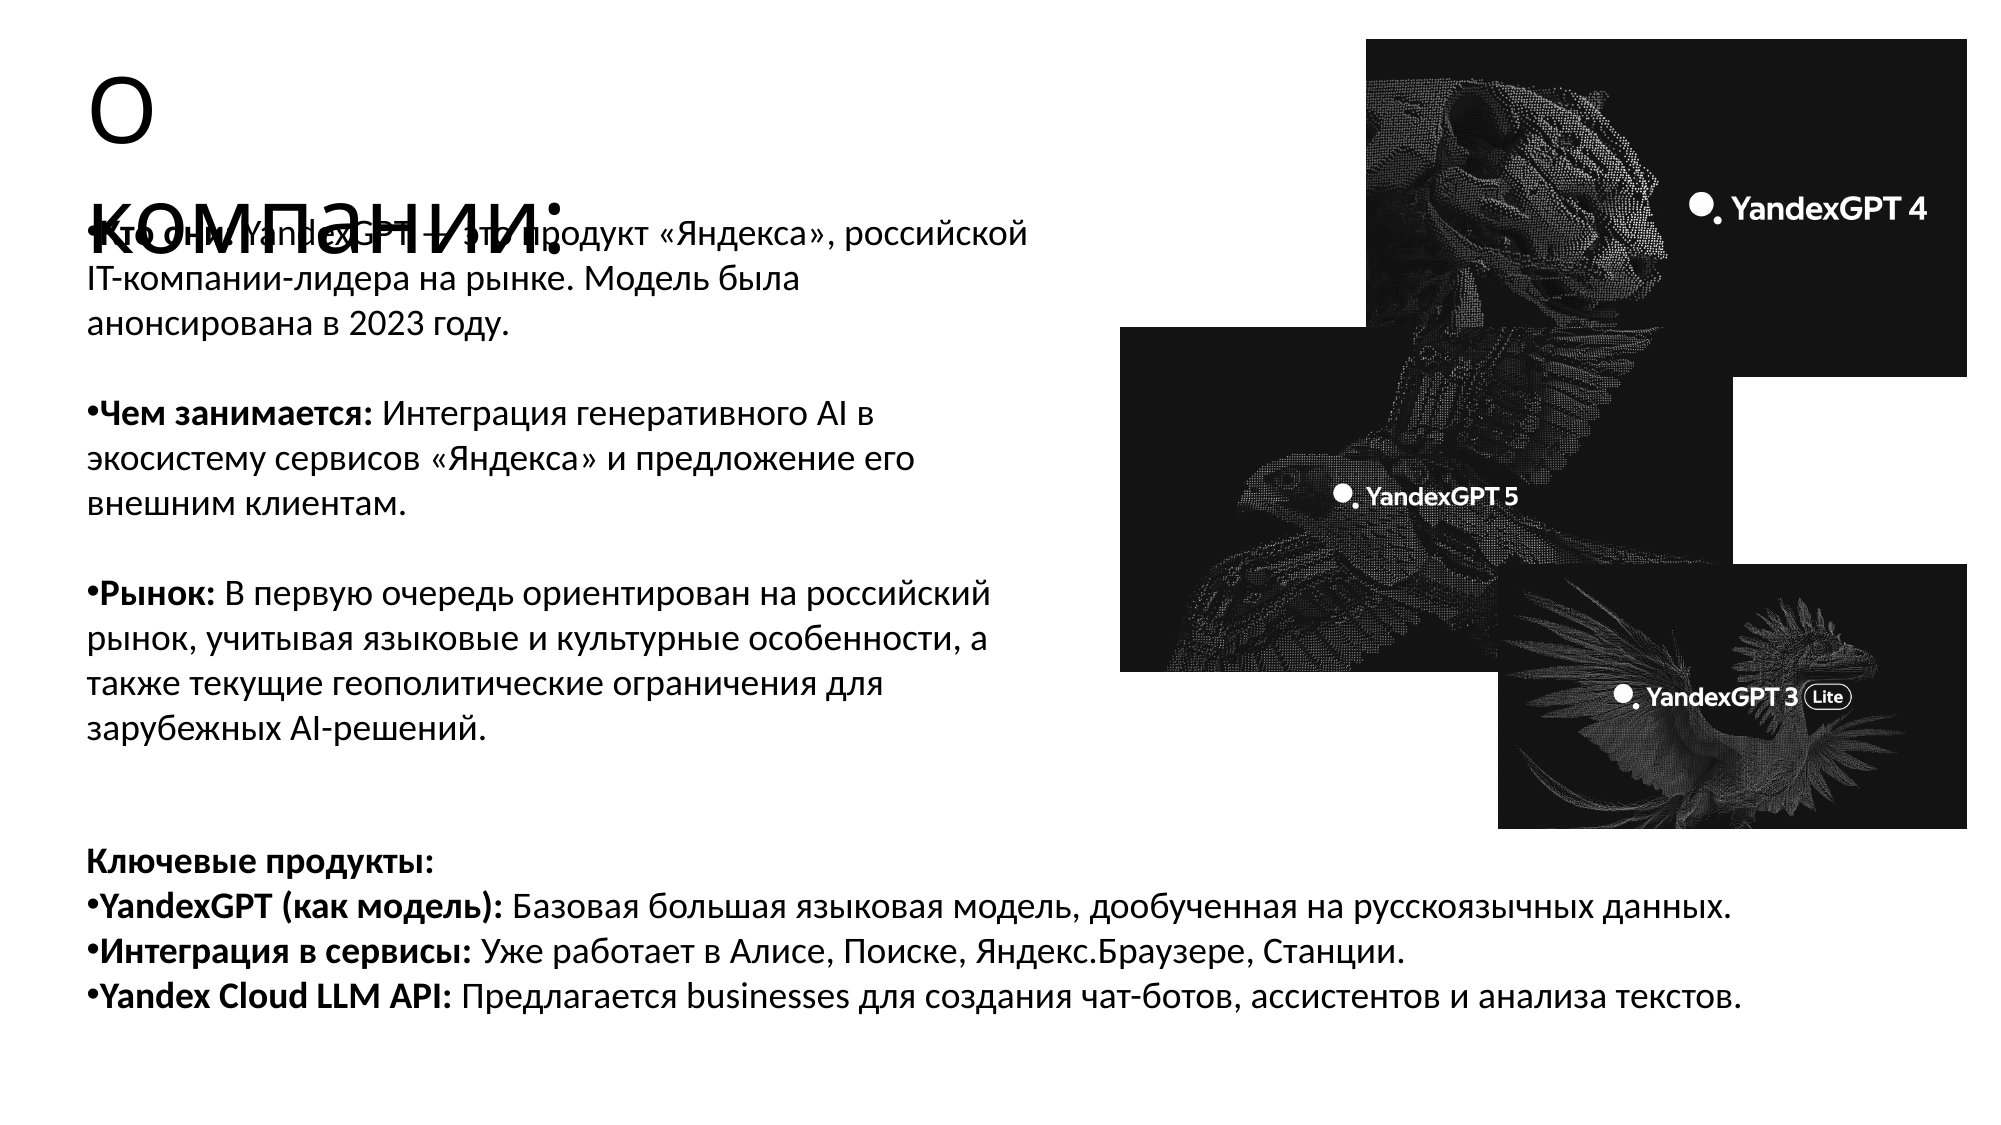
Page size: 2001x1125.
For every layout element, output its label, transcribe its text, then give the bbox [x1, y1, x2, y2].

picture [1120, 39, 1967, 829]
text_box О компании: [71, 44, 634, 201]
text_box Ключевые продукты: YandexGPT (как модель): Базовая большая языковая модель, дообученная на русскоязычных данных. Интеграция в сервисы: Уже работает в Алисе, Поиске, Яндекс.Браузере, Станции. Yandex Cloud LLM API: Предлагается businesses для создания чат-ботов, ассистентов и анализа текстов. [71, 828, 1905, 1023]
text_box Кто они: YandexGPT — это продукт «Яндекса», российской IT-компании-лидера на рынке. Модель была анонсирована в 2023 году. Чем занимается: Интеграция генеративного AI в экосистему сервисов «Яндекса» и предложение его внешним клиентам. Рынок: В первую очередь ориентирован на российский рынок, учитывая языковые и культурные особенности, а также текущие геополитические ограничения для зарубежных AI-решений. [71, 201, 1049, 756]
